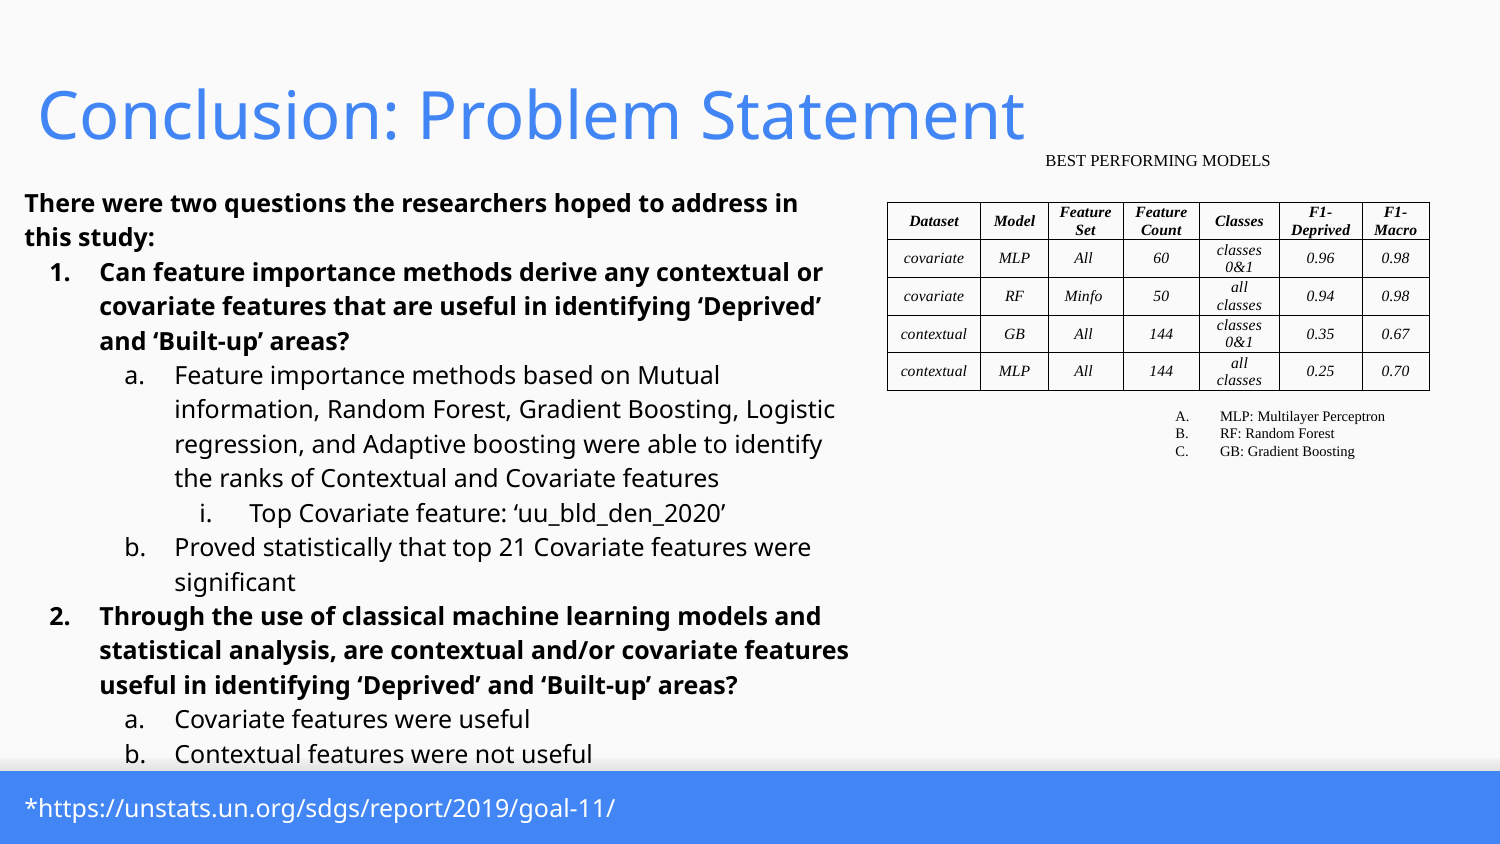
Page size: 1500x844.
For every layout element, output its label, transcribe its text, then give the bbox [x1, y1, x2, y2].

table_cell All [1049, 316, 1123, 352]
table_cell RF [981, 278, 1048, 315]
table_cell 0.70 [1363, 353, 1429, 390]
table_cell Minfo [1049, 278, 1123, 315]
table_cell 0.25 [1280, 353, 1362, 390]
table_cell covariate [888, 240, 980, 277]
text_box Best Performing Models [912, 143, 1405, 180]
table_cell covariate [888, 278, 980, 315]
table_cell classes 0&1 [1200, 240, 1279, 277]
table_cell 60 [1124, 240, 1199, 277]
table_cell All [1049, 240, 1123, 277]
table_cell all classes [1200, 278, 1279, 315]
table_cell contextual [888, 316, 980, 352]
table_cell 144 [1124, 316, 1199, 352]
table_header Classes [1200, 203, 1279, 239]
table_cell 0.98 [1363, 240, 1429, 277]
list *https://unstats.un.org/sdgs/report/2019/goal-11/ [9, 770, 1385, 844]
table_cell classes 0&1 [1200, 316, 1279, 352]
table_cell 0.98 [1363, 278, 1429, 315]
table_cell 50 [1124, 278, 1199, 315]
table_header Model [981, 203, 1048, 239]
table_header Feature Set [1049, 203, 1123, 239]
table_cell All [1049, 353, 1123, 390]
table_cell 0.94 [1280, 278, 1362, 315]
table_cell GB [981, 316, 1048, 352]
table_header F1- Deprived [1280, 203, 1362, 239]
table_header Feature Count [1124, 203, 1199, 239]
table_cell 0.35 [1280, 316, 1362, 352]
table_cell contextual [888, 353, 980, 390]
table_cell all classes [1200, 353, 1279, 390]
table_cell MLP [981, 353, 1048, 390]
table_cell 144 [1124, 353, 1199, 390]
table_header Dataset [888, 203, 980, 239]
text_box There were two questions the researchers hoped to address in this study: Can feature importance methods derive any contextual or covariate features that are useful in identifying ‘Deprived’ and ‘Built-up’ areas? Feature importance methods based on Mutual information, Random Forest, Gradient Boosting, Logistic regression, and Adaptive boosting were able to identify the ranks of Contextual and Covariate features Top Covariate feature: ‘uu_bld_den_2020’ Proved statistically that top 21 Covariate features were significant Through the use of classical machine learning models and statistical analysis, are contextual and/or covariate features useful in identifying ‘Deprived’ and ‘Built-up’ areas? Covariate features were useful Contextual features were not useful [9, 167, 866, 819]
table_cell MLP [981, 240, 1048, 277]
table_cell 0.96 [1280, 240, 1362, 277]
text_box MLP: Multilayer Perceptron RF: Random Forest GB: Gradient Boosting [1130, 391, 1430, 475]
table_cell 0.67 [1363, 316, 1429, 352]
title Conclusion: Problem Statement [22, 41, 1372, 168]
table_header F1- Macro [1363, 203, 1429, 239]
